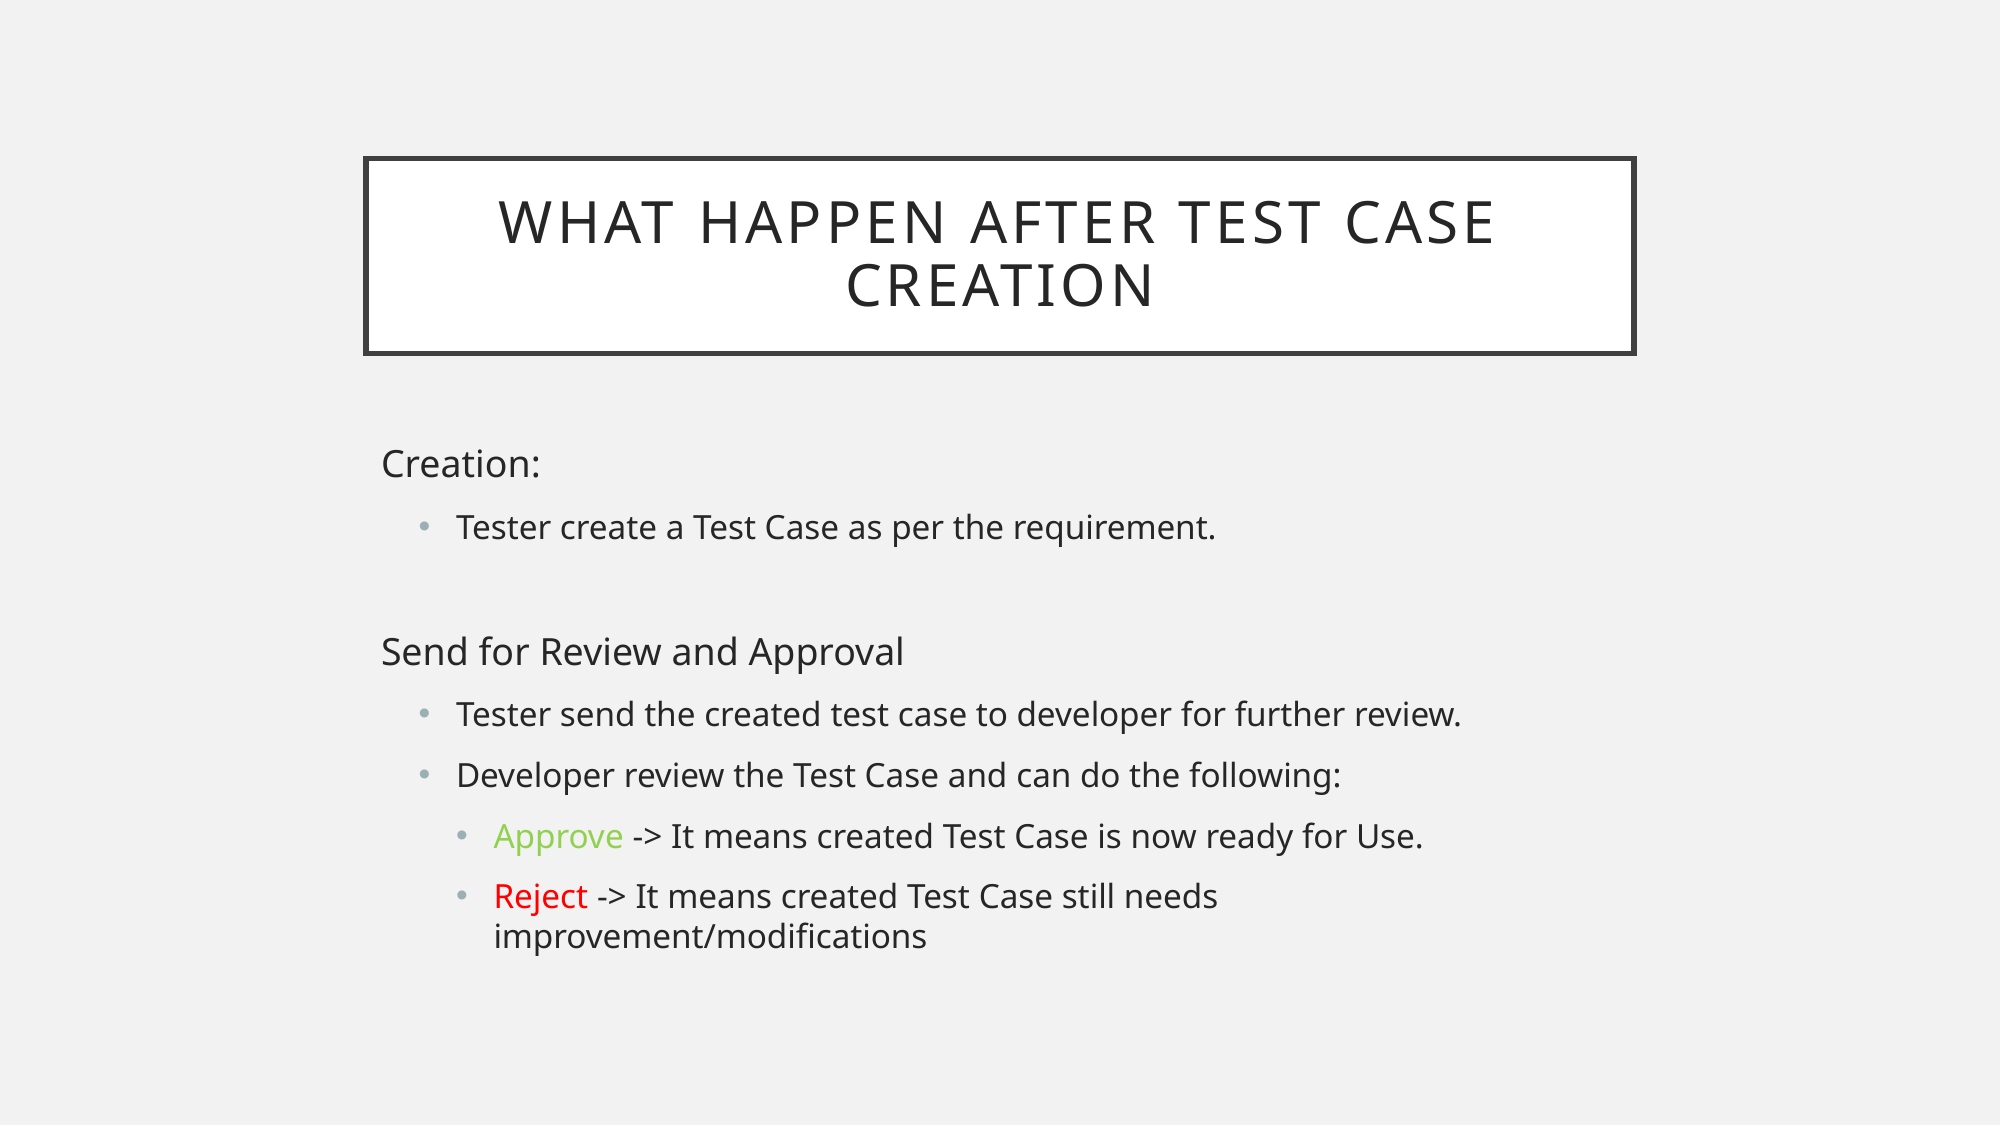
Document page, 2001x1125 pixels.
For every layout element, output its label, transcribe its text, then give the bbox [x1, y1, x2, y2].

list Creation: Tester create a Test Case as per the requirement. Send for Review and Approval Tester send the created test case to developer for further review. Developer review the Test Case and can do the following: Approve -> It means created Test Case is now ready for Use. Reject -> It means created Test Case still needs improvement/modifications [366, 432, 1634, 967]
title What happen after test case creation [363, 156, 1637, 356]
